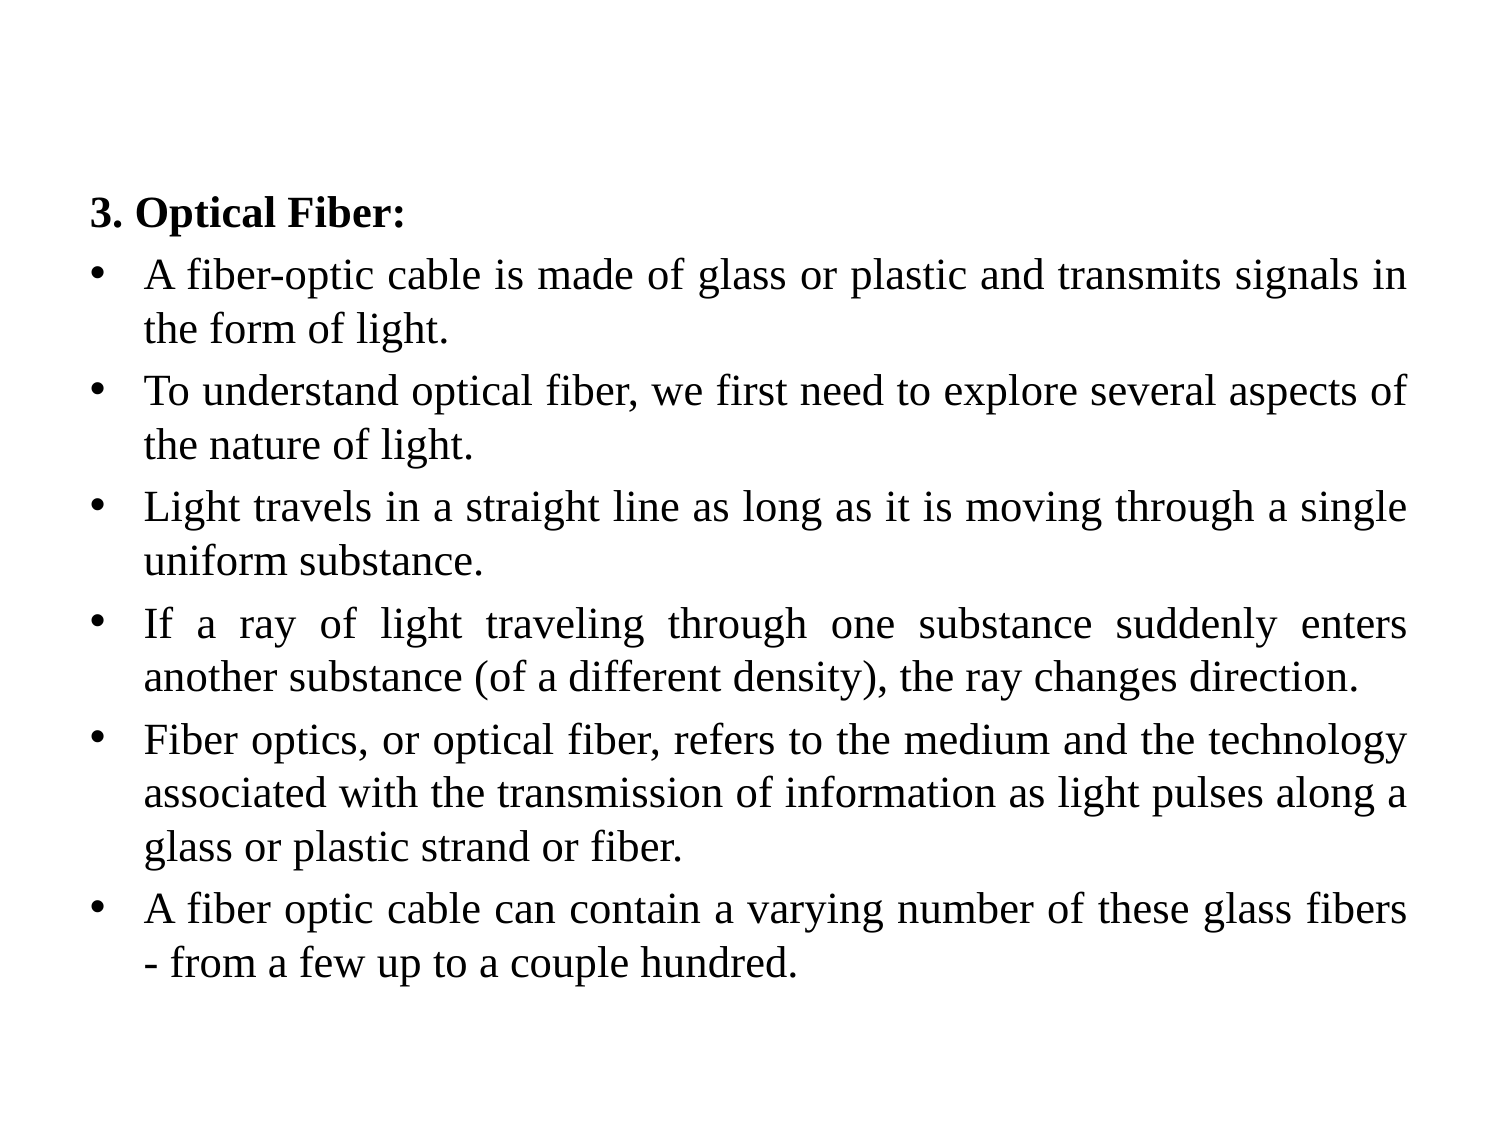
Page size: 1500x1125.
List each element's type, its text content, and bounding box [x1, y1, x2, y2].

list 3. Optical Fiber: A fiber-optic cable is made of glass or plastic and transmits signals in the form of light. To understand optical fiber, we first need to explore several aspects of the nature of light. Light travels in a straight line as long as it is moving through a single uniform substance. If a ray of light traveling through one substance suddenly enters another substance (of a different density), the ray changes direction. Fiber optics, or optical fiber, refers to the medium and the technology associated with the transmission of information as light pulses along a glass or plastic strand or fiber. A fiber optic cable can contain a varying number of these glass fibers - from a few up to a couple hundred. [75, 174, 1425, 1005]
